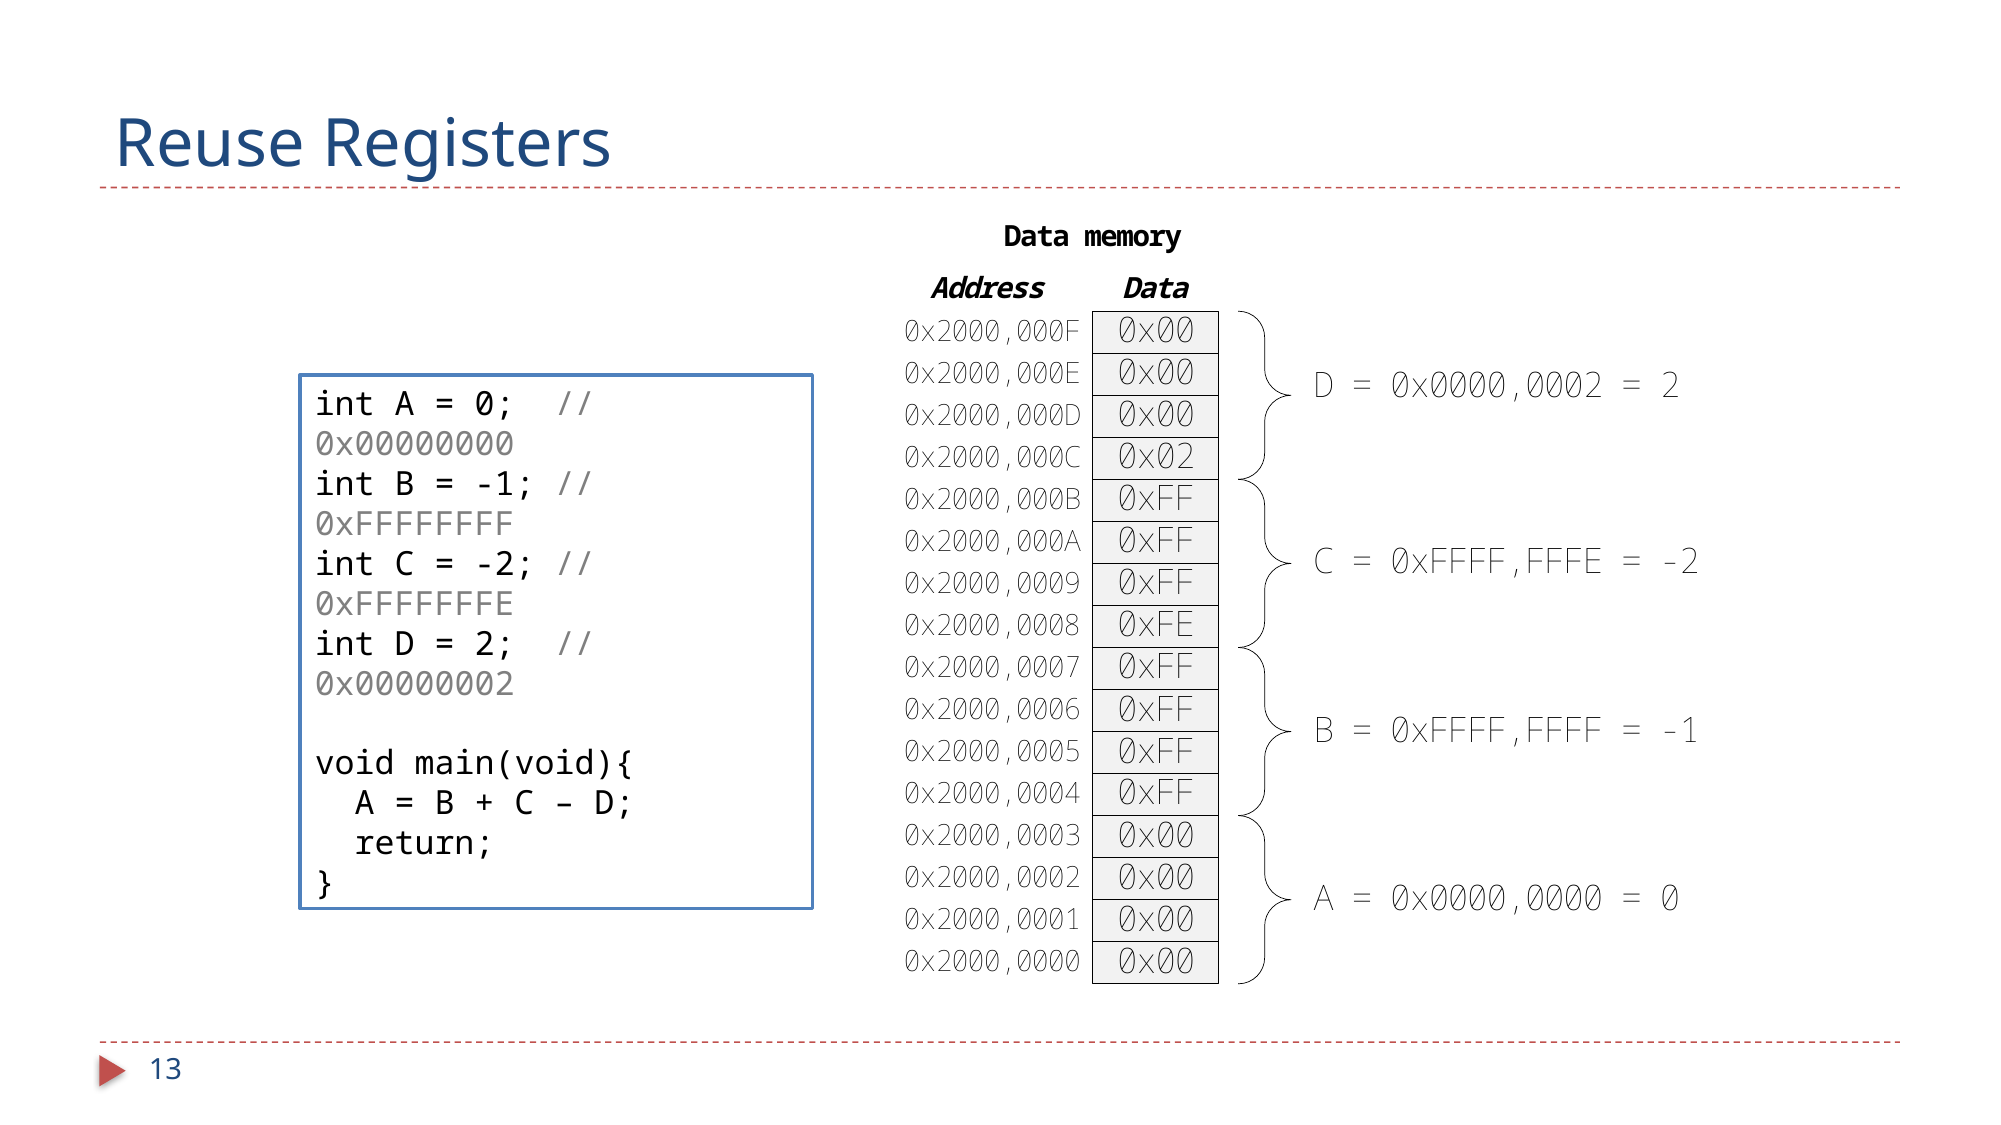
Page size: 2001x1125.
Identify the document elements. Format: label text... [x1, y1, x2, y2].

slide_number 13 [133, 1042, 568, 1103]
text_box int A = 0; // 0x00000000 int B = -1; // 0xFFFFFFFF int C = -2; // 0xFFFFFFFE int D = 2; // 0x00000002 void main(void){ A = B + C – D; return; } [298, 373, 814, 910]
title Reuse Registers [99, 24, 1900, 188]
picture [899, 212, 1702, 988]
